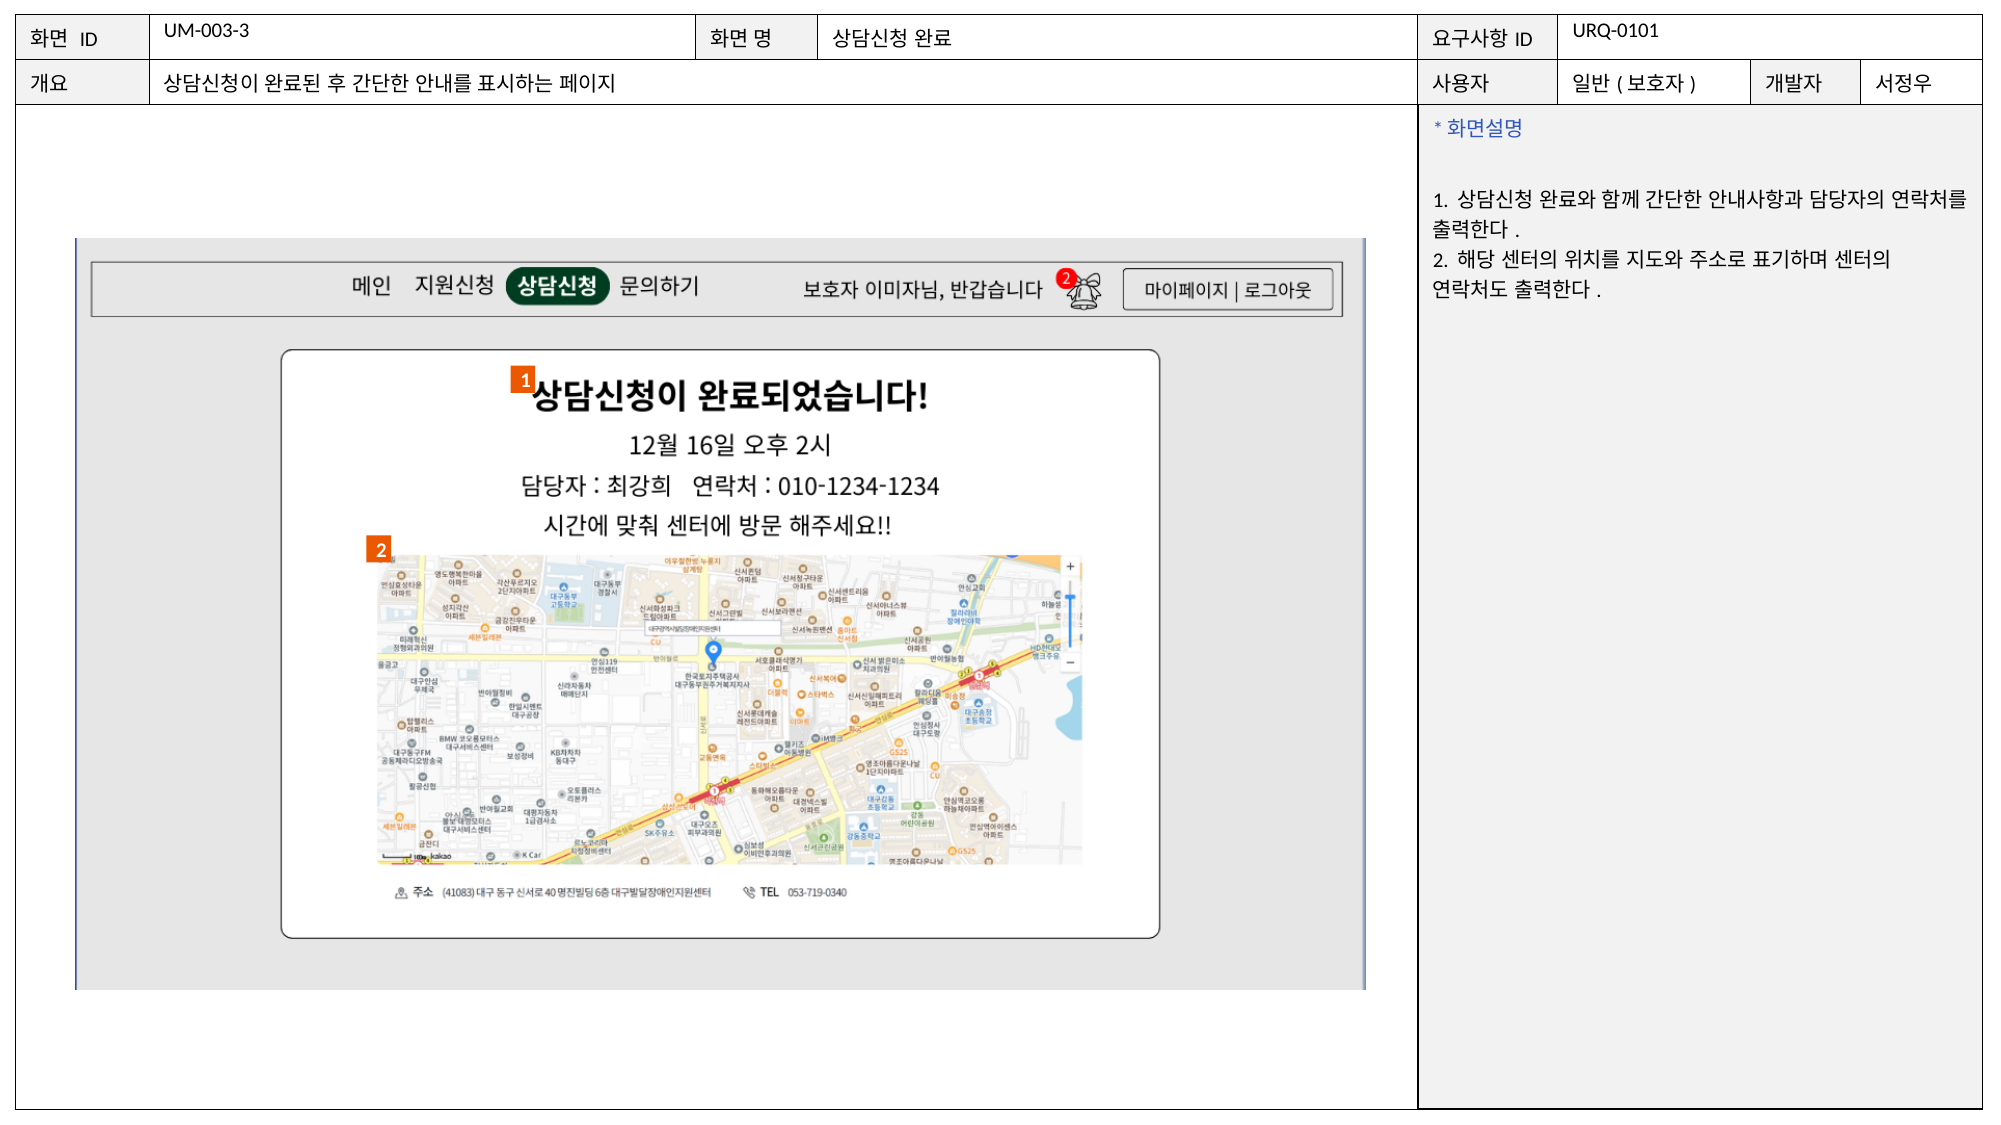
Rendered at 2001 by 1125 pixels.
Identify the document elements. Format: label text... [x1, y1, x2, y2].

picture [74, 238, 1366, 990]
table_header URQ-0101 [1558, 15, 1982, 59]
table_header UM-003-3 [150, 15, 695, 59]
table_cell 서정우 [1861, 60, 1982, 104]
table_header 요구사항ID [1418, 15, 1557, 59]
table_cell *화면설명 1. 상담신청 완료와 함께 간단한 안내사항과 담당자의 연락처를 출력한다. 2. 해당 센터의 위치를 지도와 주소로 표기하며 센터의 연락처도 출력한다. [1419, 105, 1982, 1108]
table_cell 상담신청이 완료된 후 간단한 안내를 표시하는 페이지 [150, 60, 1417, 104]
table_header 상담신청 완료 [818, 15, 1417, 59]
table_cell 개발자 [1751, 60, 1860, 104]
table_cell 일반(보호자) [1558, 60, 1750, 104]
table_header 화면 ID [16, 15, 149, 59]
table_cell [16, 105, 1417, 1109]
table_cell 사용자 [1418, 60, 1557, 104]
table_cell 개요 [16, 60, 149, 104]
table_header 화면 명 [696, 15, 817, 59]
